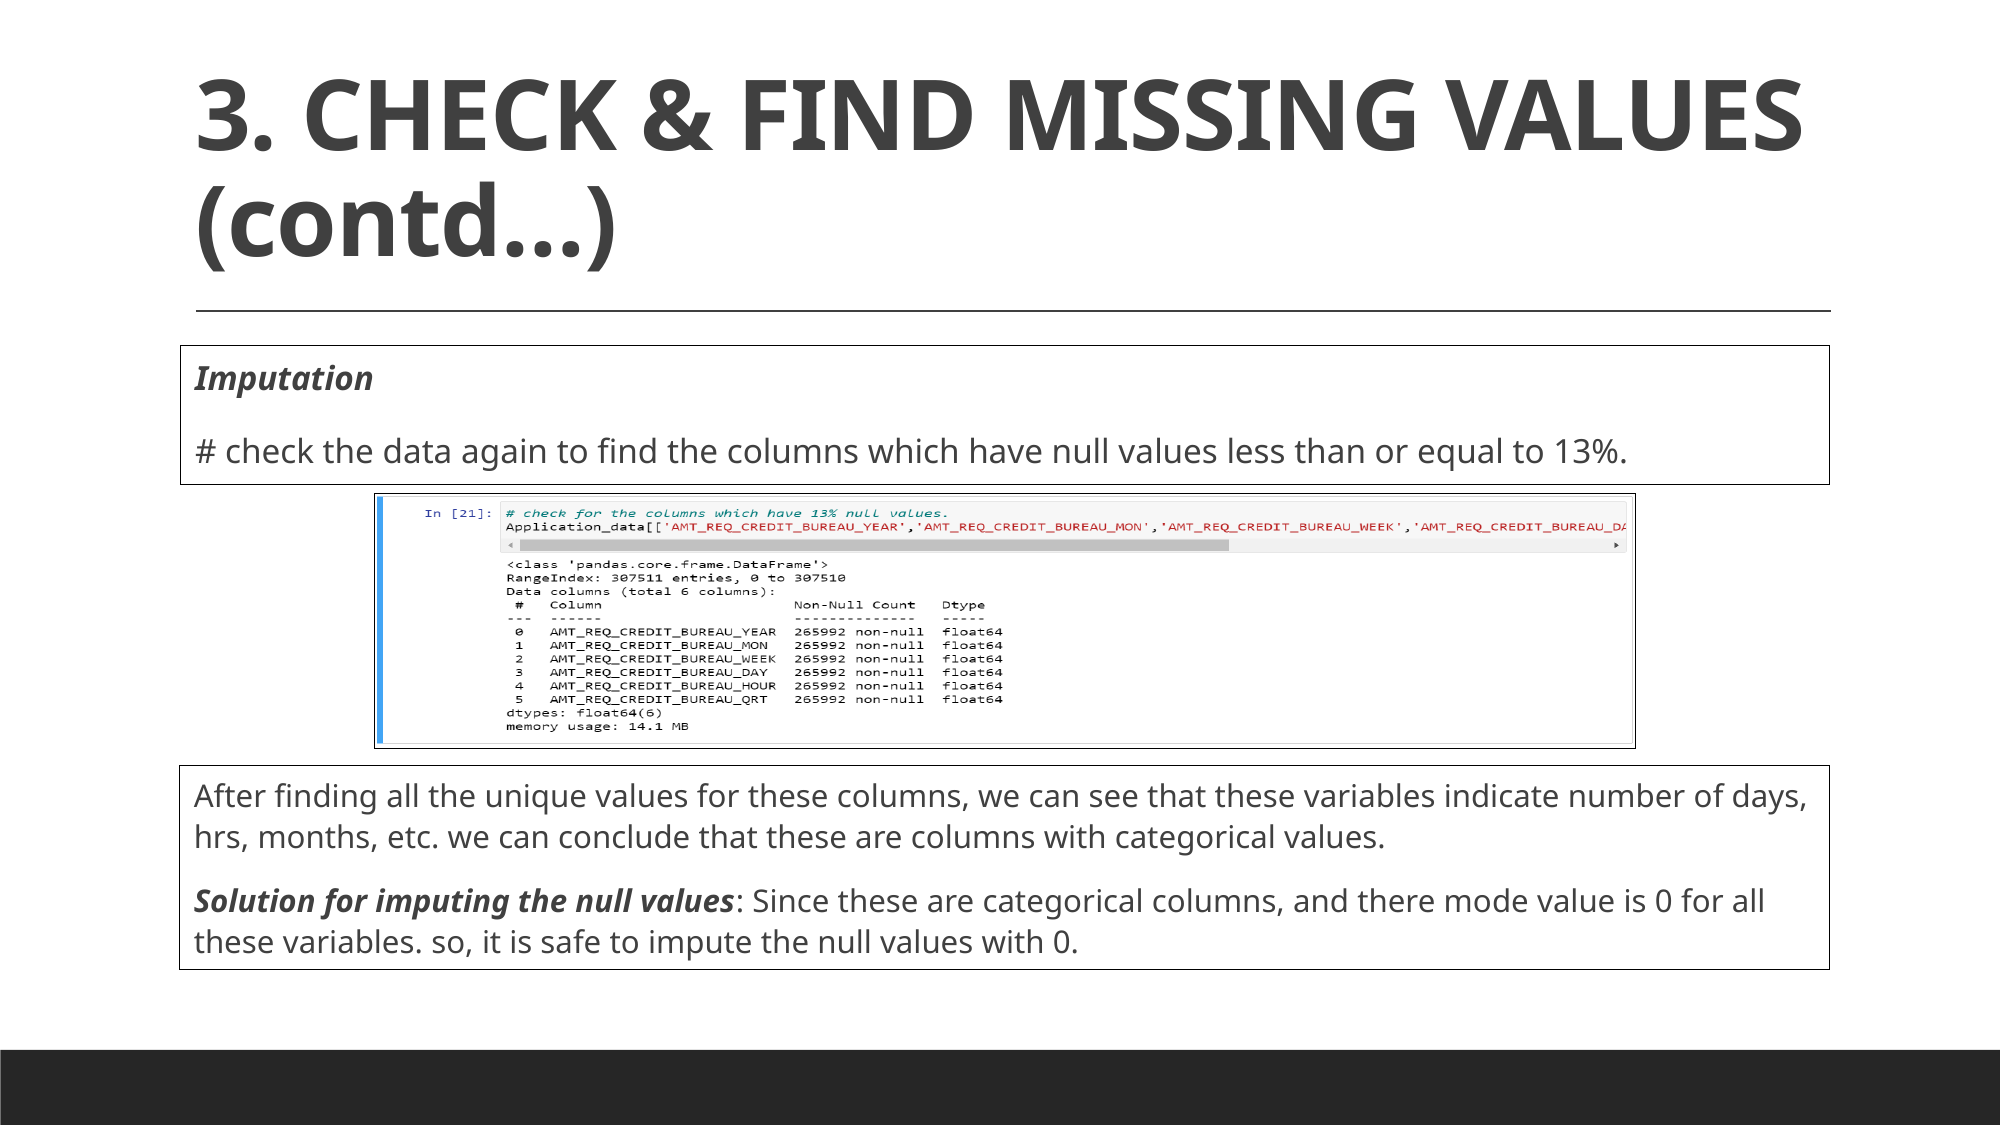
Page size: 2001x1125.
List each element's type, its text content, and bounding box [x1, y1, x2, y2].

text_box After finding all the unique values for these columns, we can see that these variables indicate number of days, hrs, months, etc. we can conclude that these are columns with categorical values. Solution for imputing the null values: Since these are categorical columns, and there mode value is 0 for all these variables. so, it is safe to impute the null values with 0. [179, 765, 1830, 970]
list Imputation # check the data again to find the columns which have null values less than or equal to 13%. [180, 345, 1830, 485]
picture [373, 493, 1637, 749]
title 3. CHECK & FIND MISSING VALUES (contd…) [180, 47, 1830, 285]
